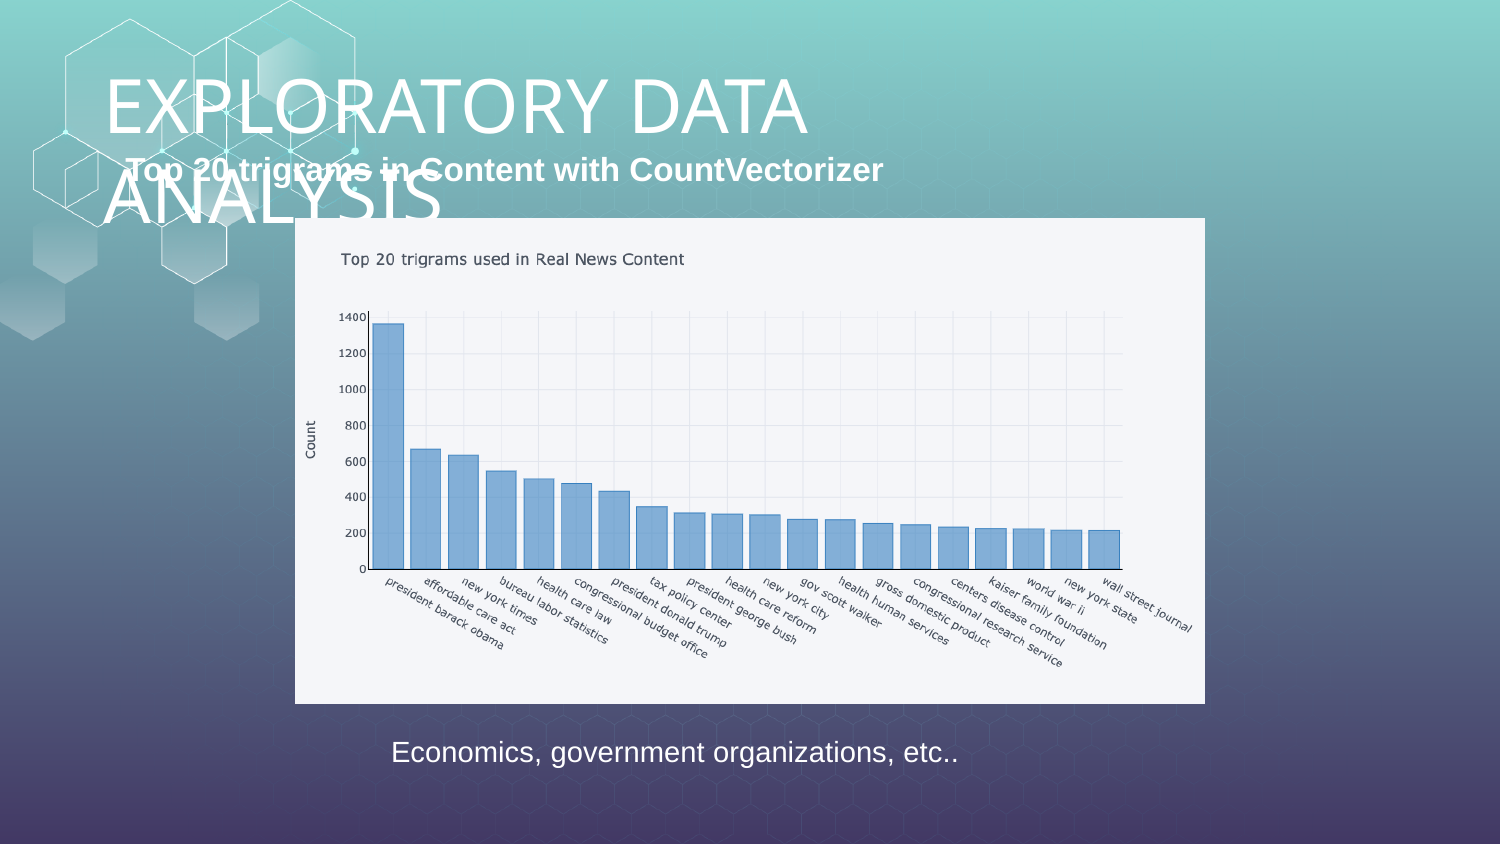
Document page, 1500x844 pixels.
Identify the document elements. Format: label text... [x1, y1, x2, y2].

text_box Economics, government organizations, etc.. [376, 726, 1124, 777]
title EXPLORATORY DATA ANALYSIS [89, 43, 906, 154]
picture [0, 0, 1398, 844]
text_box Top 20 trigrams in Content with CountVectorizer [110, 140, 1009, 196]
